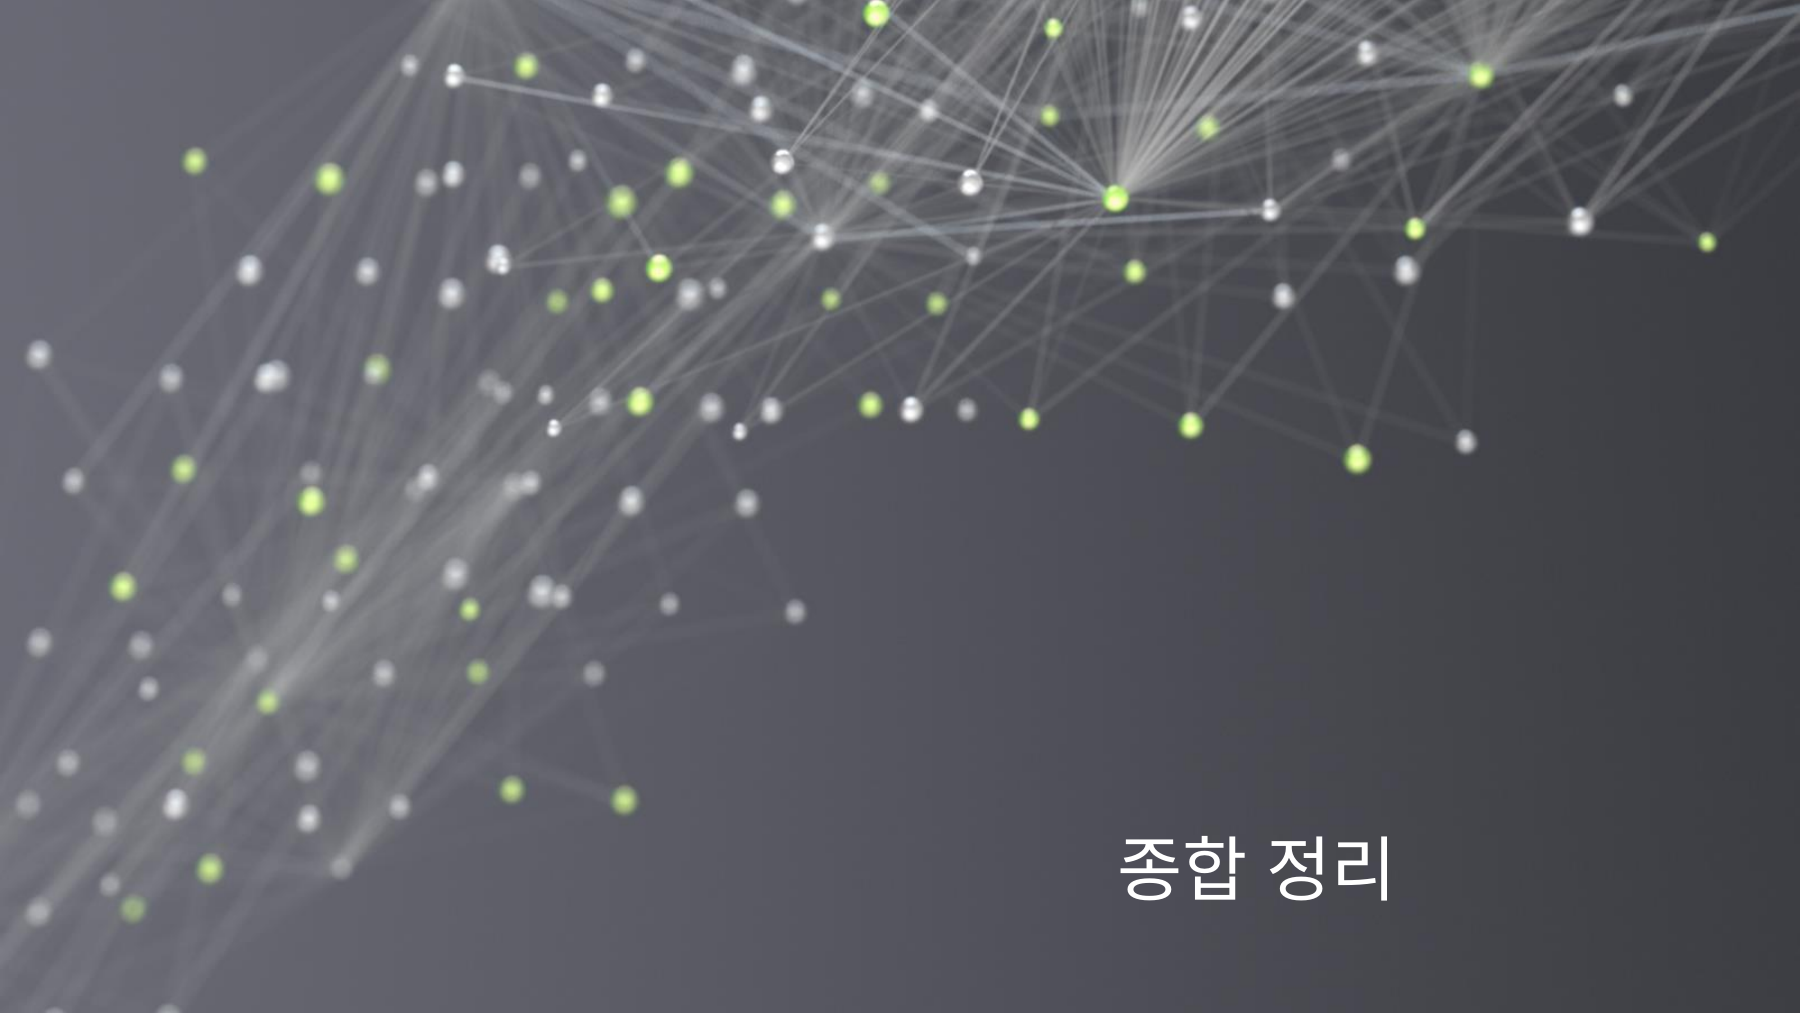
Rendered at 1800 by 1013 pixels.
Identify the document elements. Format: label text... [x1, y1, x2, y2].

picture [0, 0, 1800, 1013]
title 종합 정리 [815, 692, 1699, 919]
